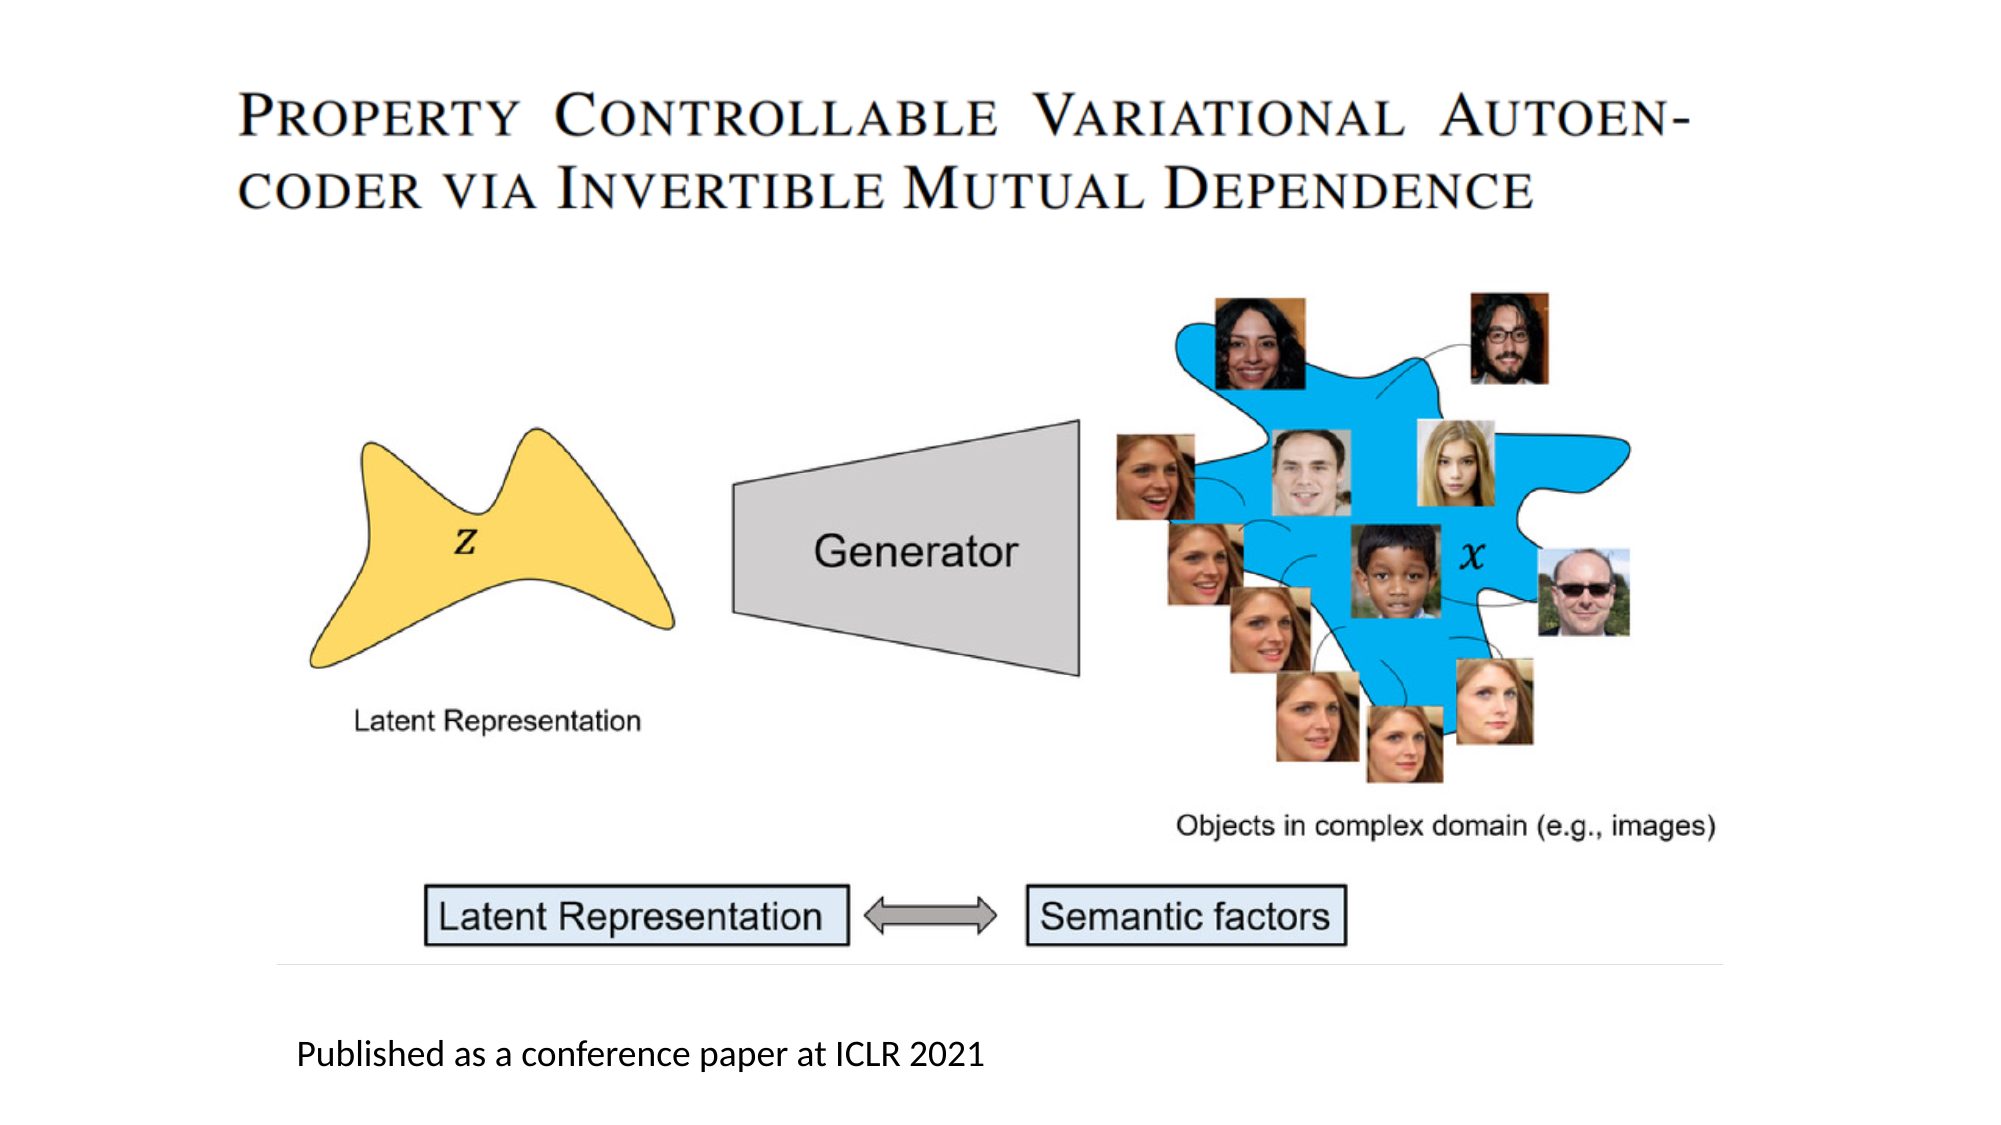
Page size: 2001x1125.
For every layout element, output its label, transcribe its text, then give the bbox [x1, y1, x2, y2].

picture [277, 271, 1723, 970]
text_box Published as a conference paper at ICLR 2021 [281, 1021, 1010, 1081]
picture [145, 17, 1774, 246]
